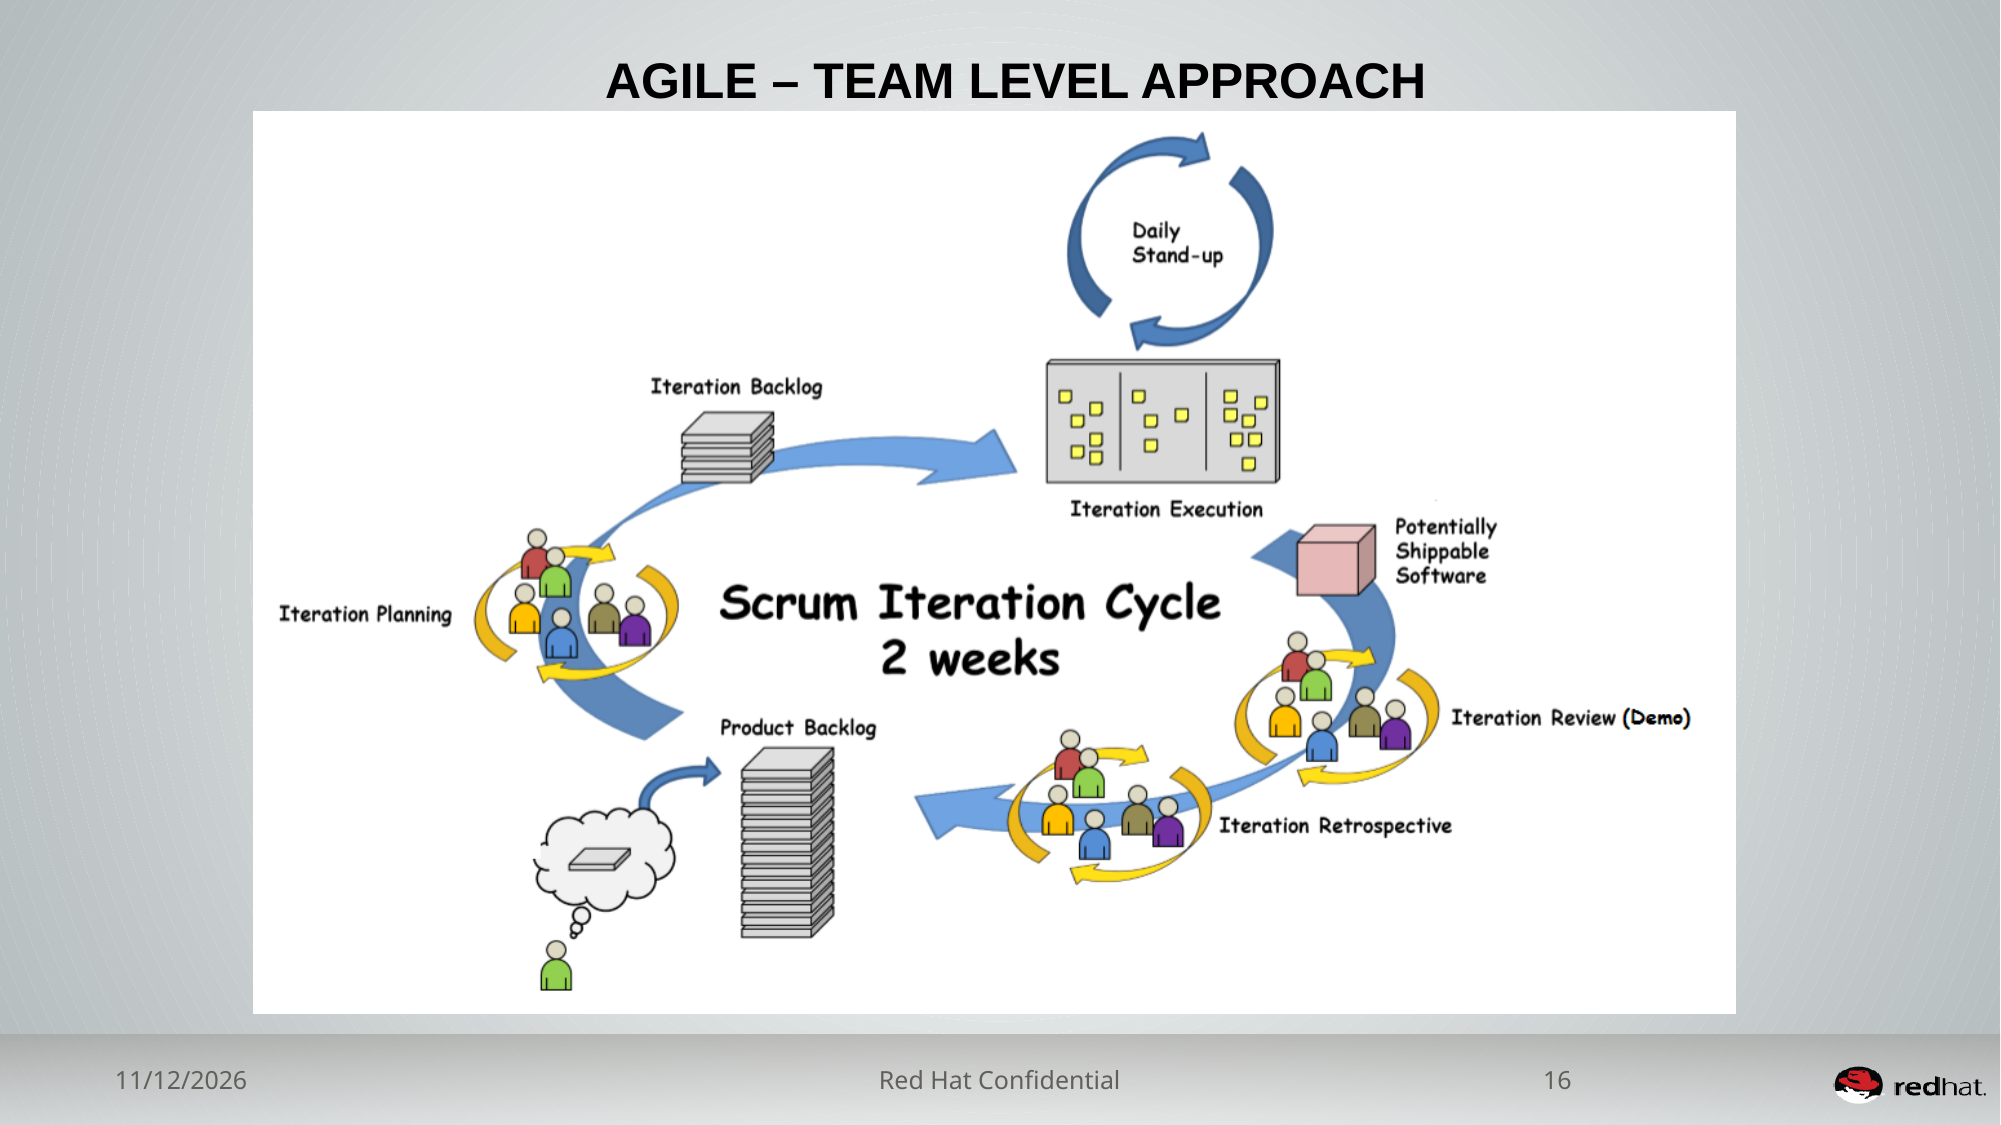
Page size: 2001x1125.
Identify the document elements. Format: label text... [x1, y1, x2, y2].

picture [253, 110, 1737, 1014]
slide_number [99, 1051, 567, 1112]
slide_number 16 [1325, 1051, 1587, 1112]
title AGILE – TEAM LEVEL APPROACH [325, 22, 1707, 110]
picture [1818, 1057, 2000, 1110]
footer Red Hat Confidential [683, 1051, 1317, 1112]
